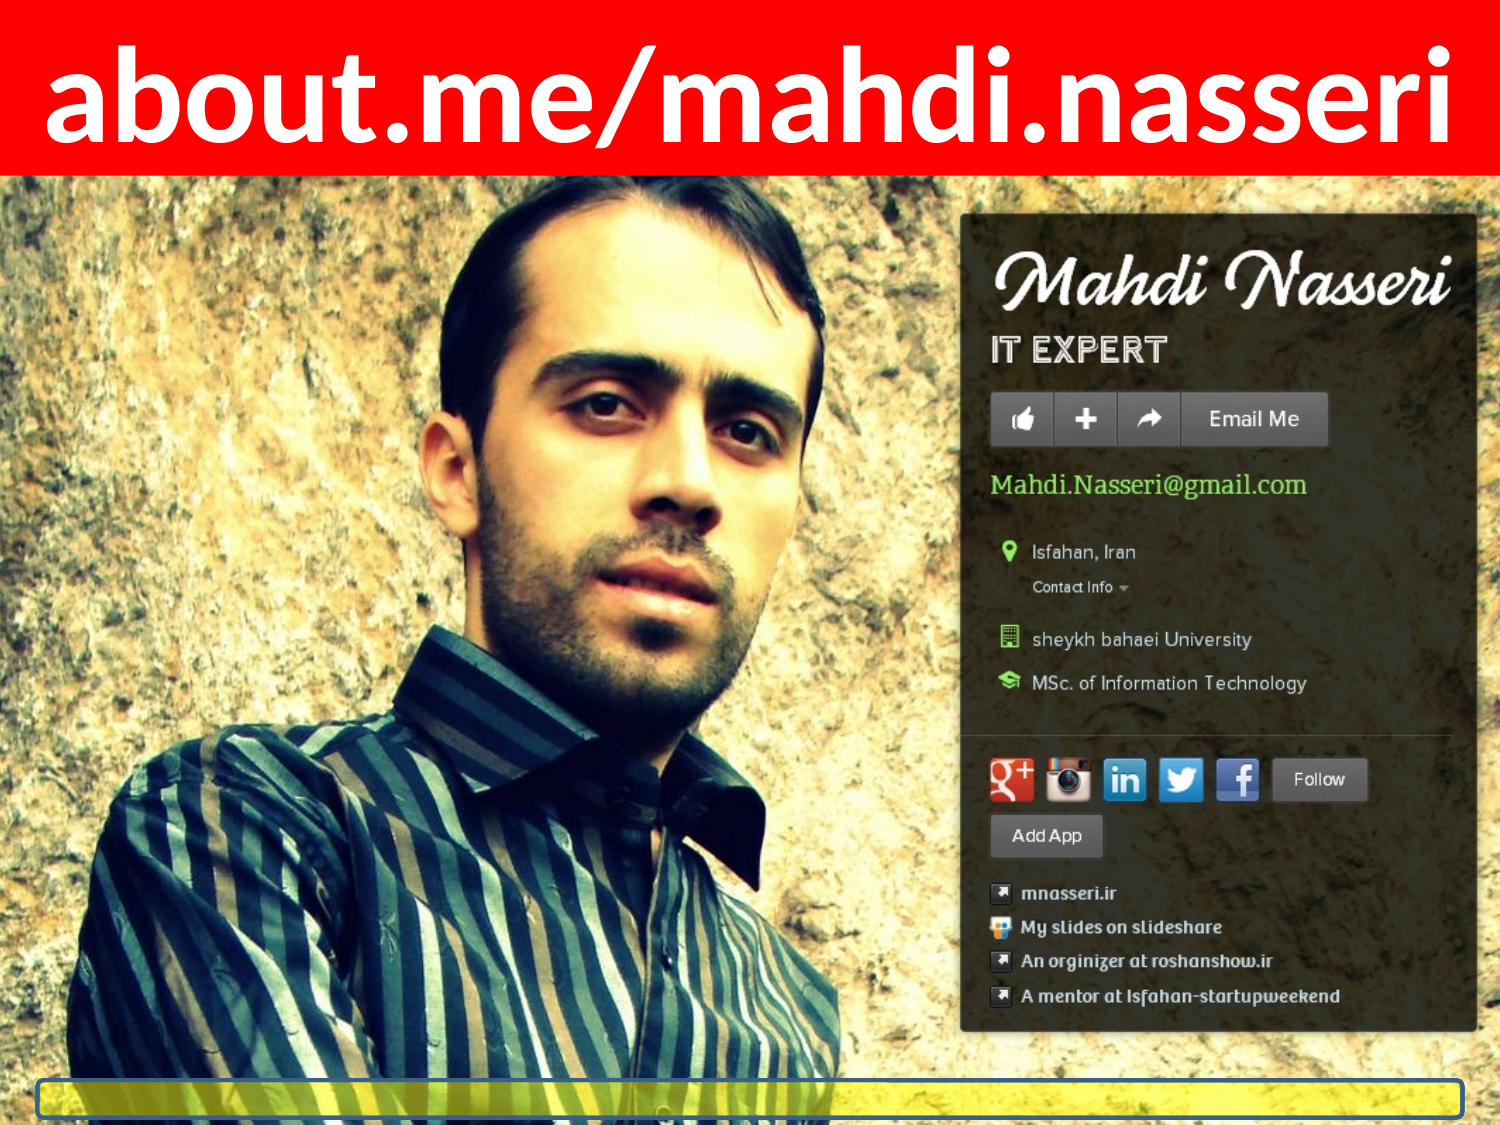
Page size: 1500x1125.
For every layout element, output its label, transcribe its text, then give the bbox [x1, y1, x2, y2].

picture [0, 163, 1500, 1125]
text_box about.me/mahdi.nasseri [0, 0, 1500, 163]
